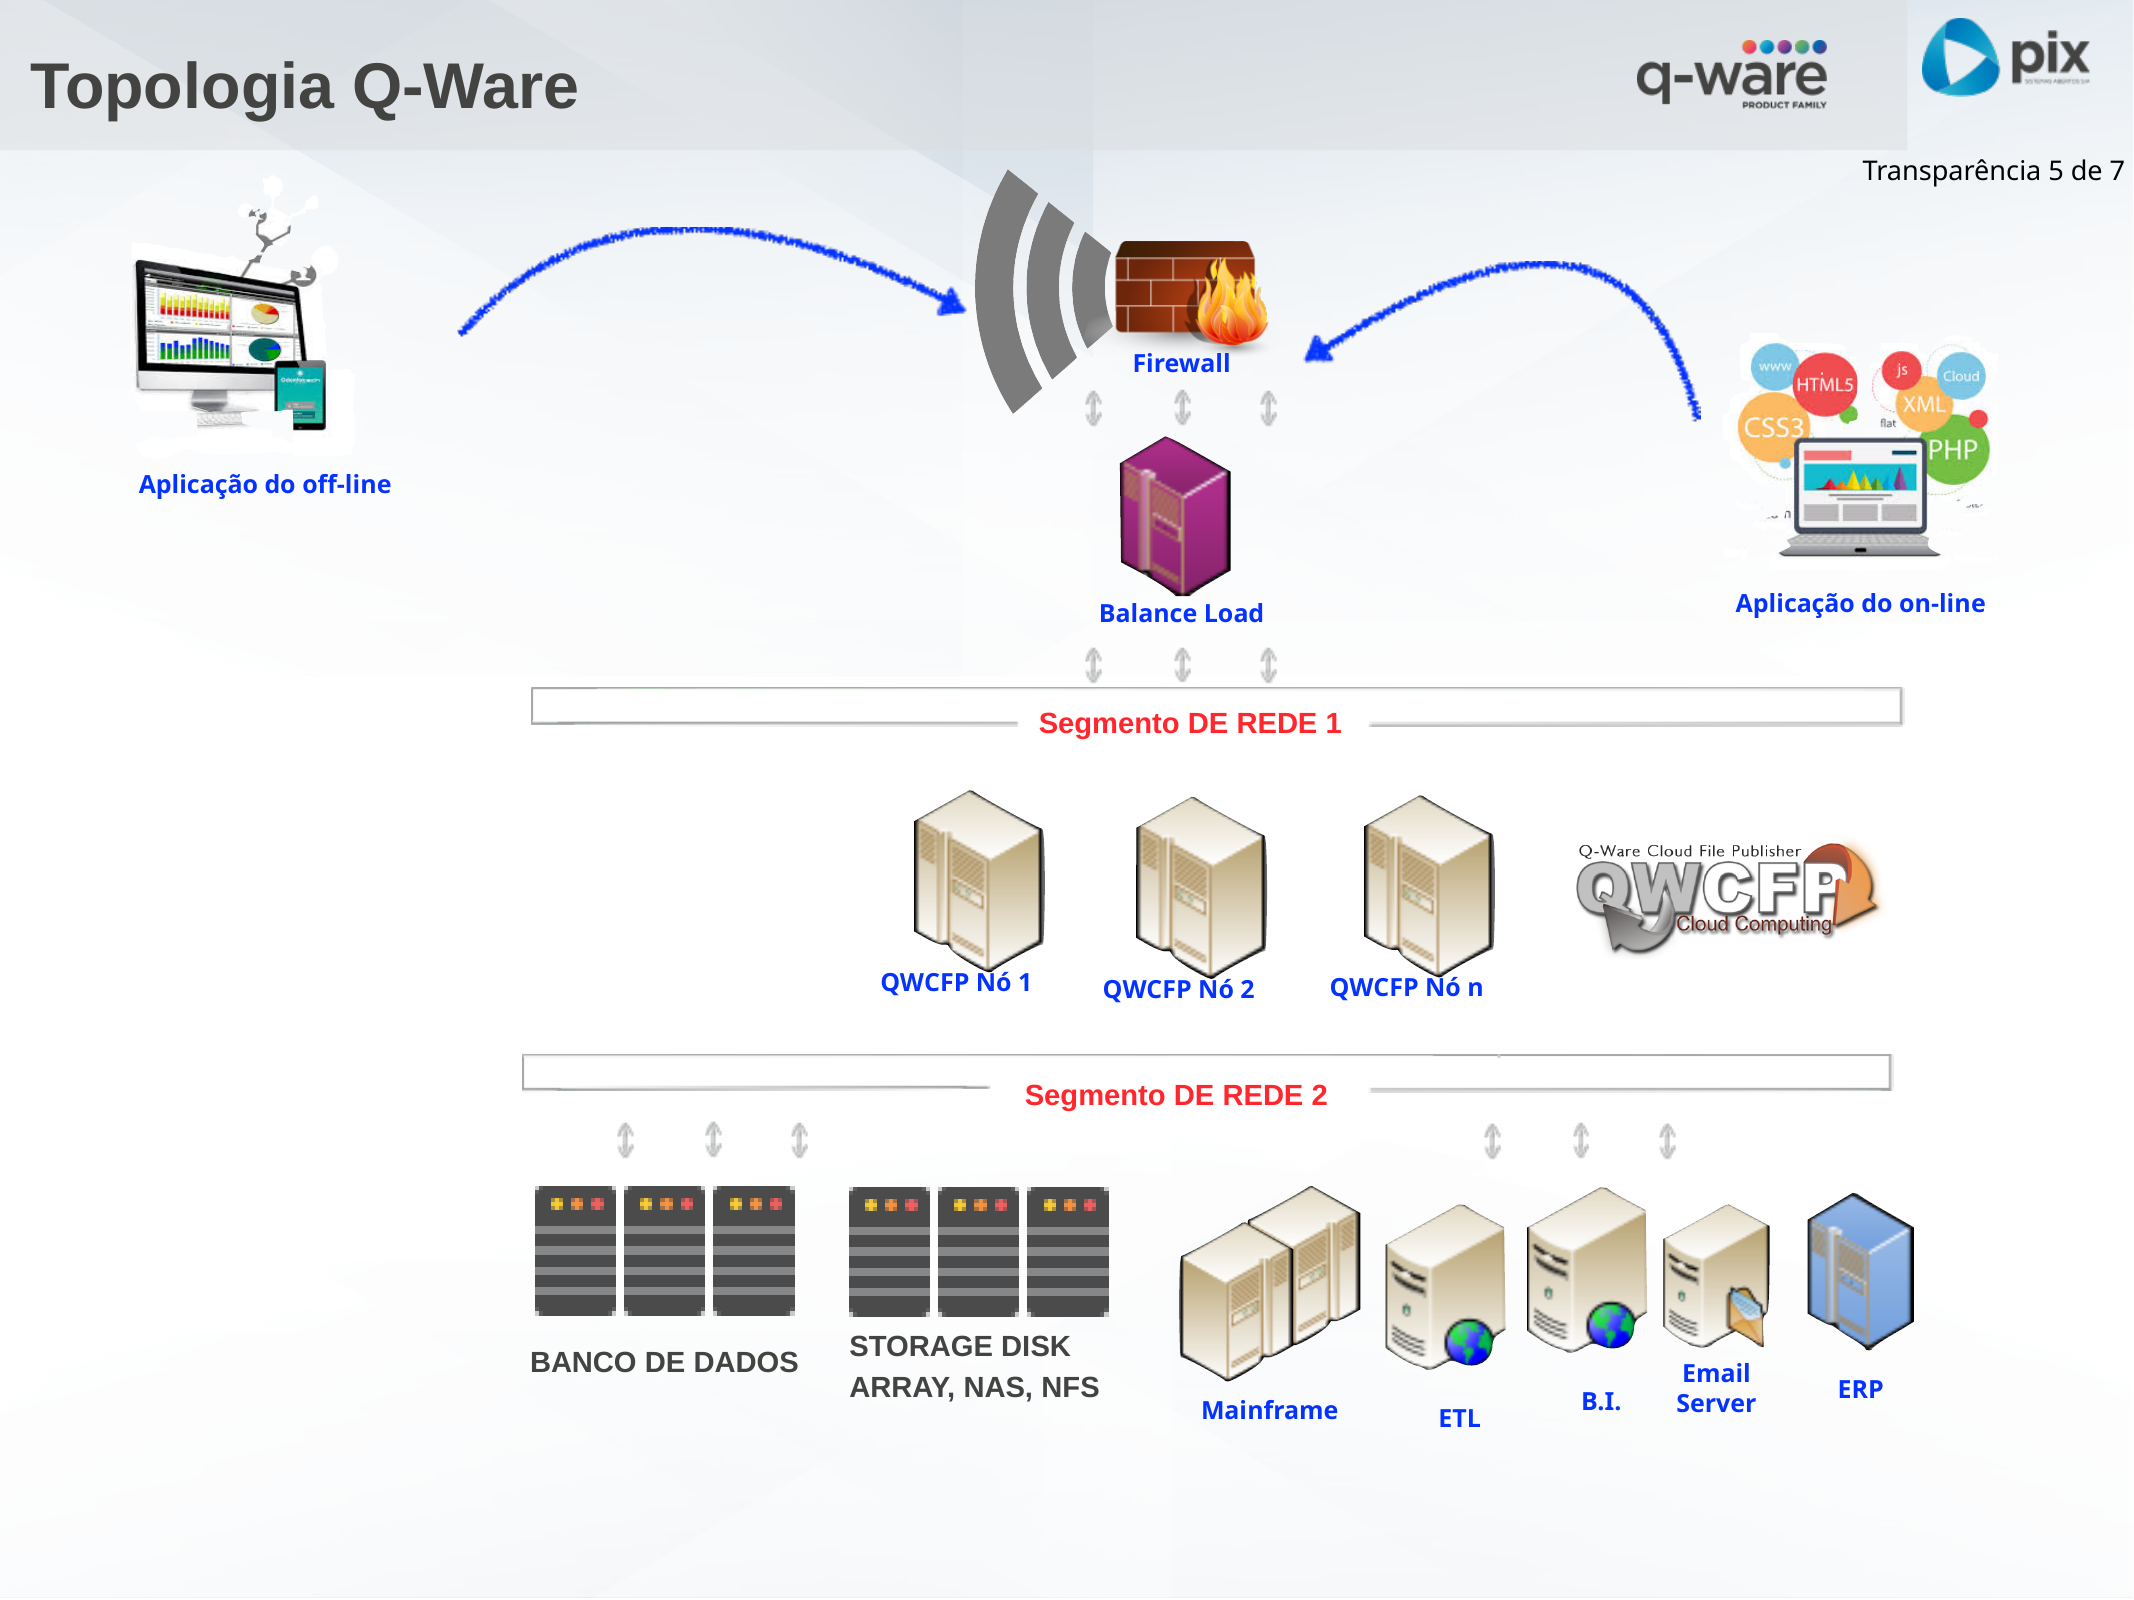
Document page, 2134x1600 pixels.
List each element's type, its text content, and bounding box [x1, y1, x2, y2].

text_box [1085, 645, 1278, 684]
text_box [1484, 1121, 1677, 1160]
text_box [1178, 1185, 1361, 1382]
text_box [616, 1120, 810, 1159]
text_box Aplicação do on-line [1700, 563, 2022, 642]
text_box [1068, 436, 1295, 655]
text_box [1385, 1204, 1532, 1459]
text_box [972, 165, 1295, 415]
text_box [522, 1185, 807, 1382]
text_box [530, 687, 1905, 743]
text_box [1807, 1192, 1915, 1408]
text_box Segmento DE REDE 2 [1018, 1093, 1345, 1118]
text_box Transparência 5 de 7 [1862, 153, 2126, 186]
text_box Aplicação do off-line [104, 445, 427, 523]
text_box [1526, 1186, 1673, 1441]
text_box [0, 0, 1908, 151]
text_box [841, 790, 1522, 1007]
picture [0, 0, 2134, 1598]
text_box STORAGE DISK ARRAY, NAS, NFS [843, 1313, 1112, 1410]
text_box Mainframe [1109, 1371, 1385, 1449]
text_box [1085, 388, 1278, 427]
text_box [1673, 1204, 1788, 1424]
